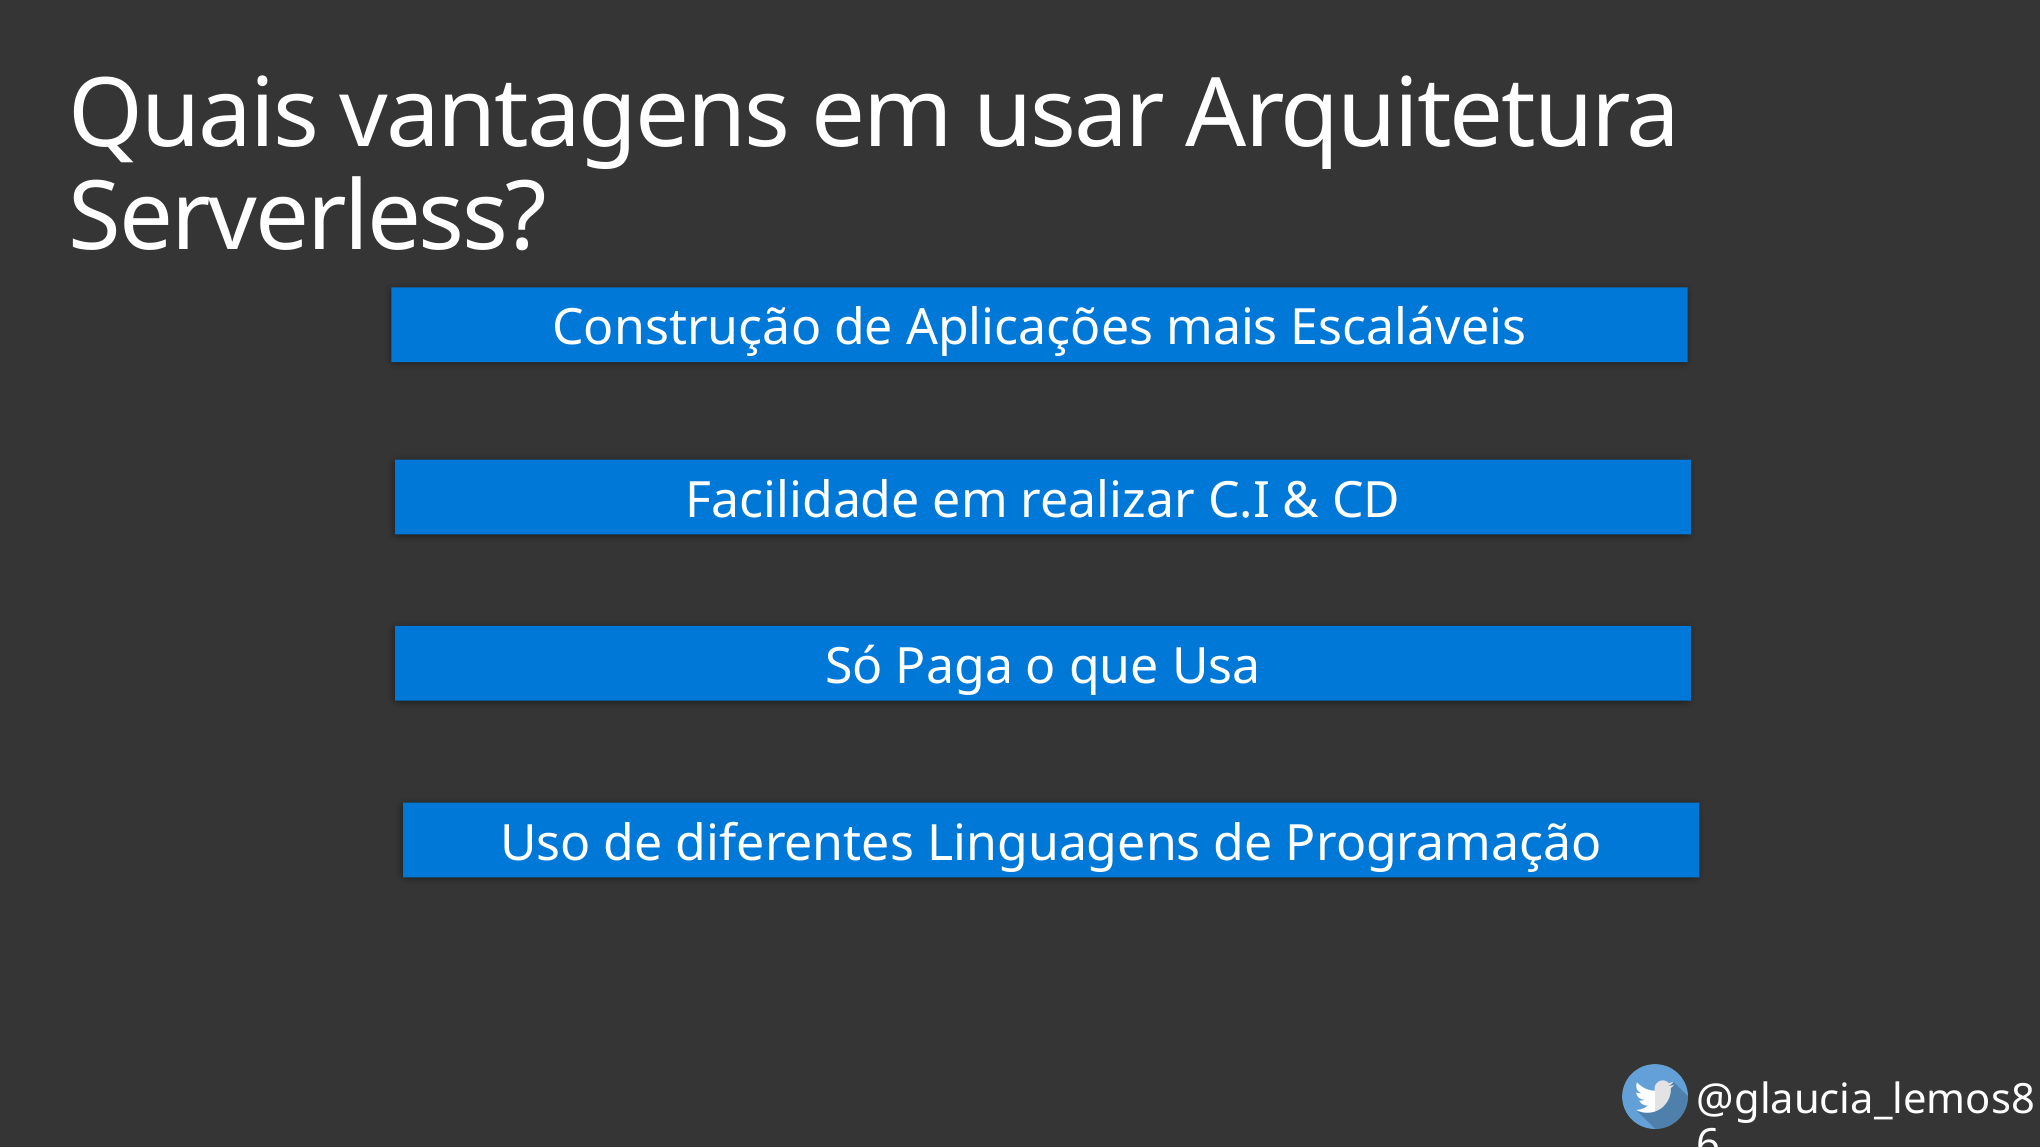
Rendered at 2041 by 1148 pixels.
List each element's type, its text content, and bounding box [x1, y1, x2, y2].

text_box @glaucia_lemos86 [1666, 1053, 2041, 1148]
title Quais vantagens em usar Arquitetura Serverless? [45, 48, 1996, 199]
picture [1619, 1060, 1691, 1132]
text_box Facilidade em realizar C.I & CD [395, 459, 1692, 535]
text_box Só Paga o que Usa [395, 625, 1692, 701]
text_box Construção de Aplicações mais Escaláveis [391, 287, 1688, 363]
text_box Uso de diferentes Linguagens de Programação [403, 802, 1700, 878]
